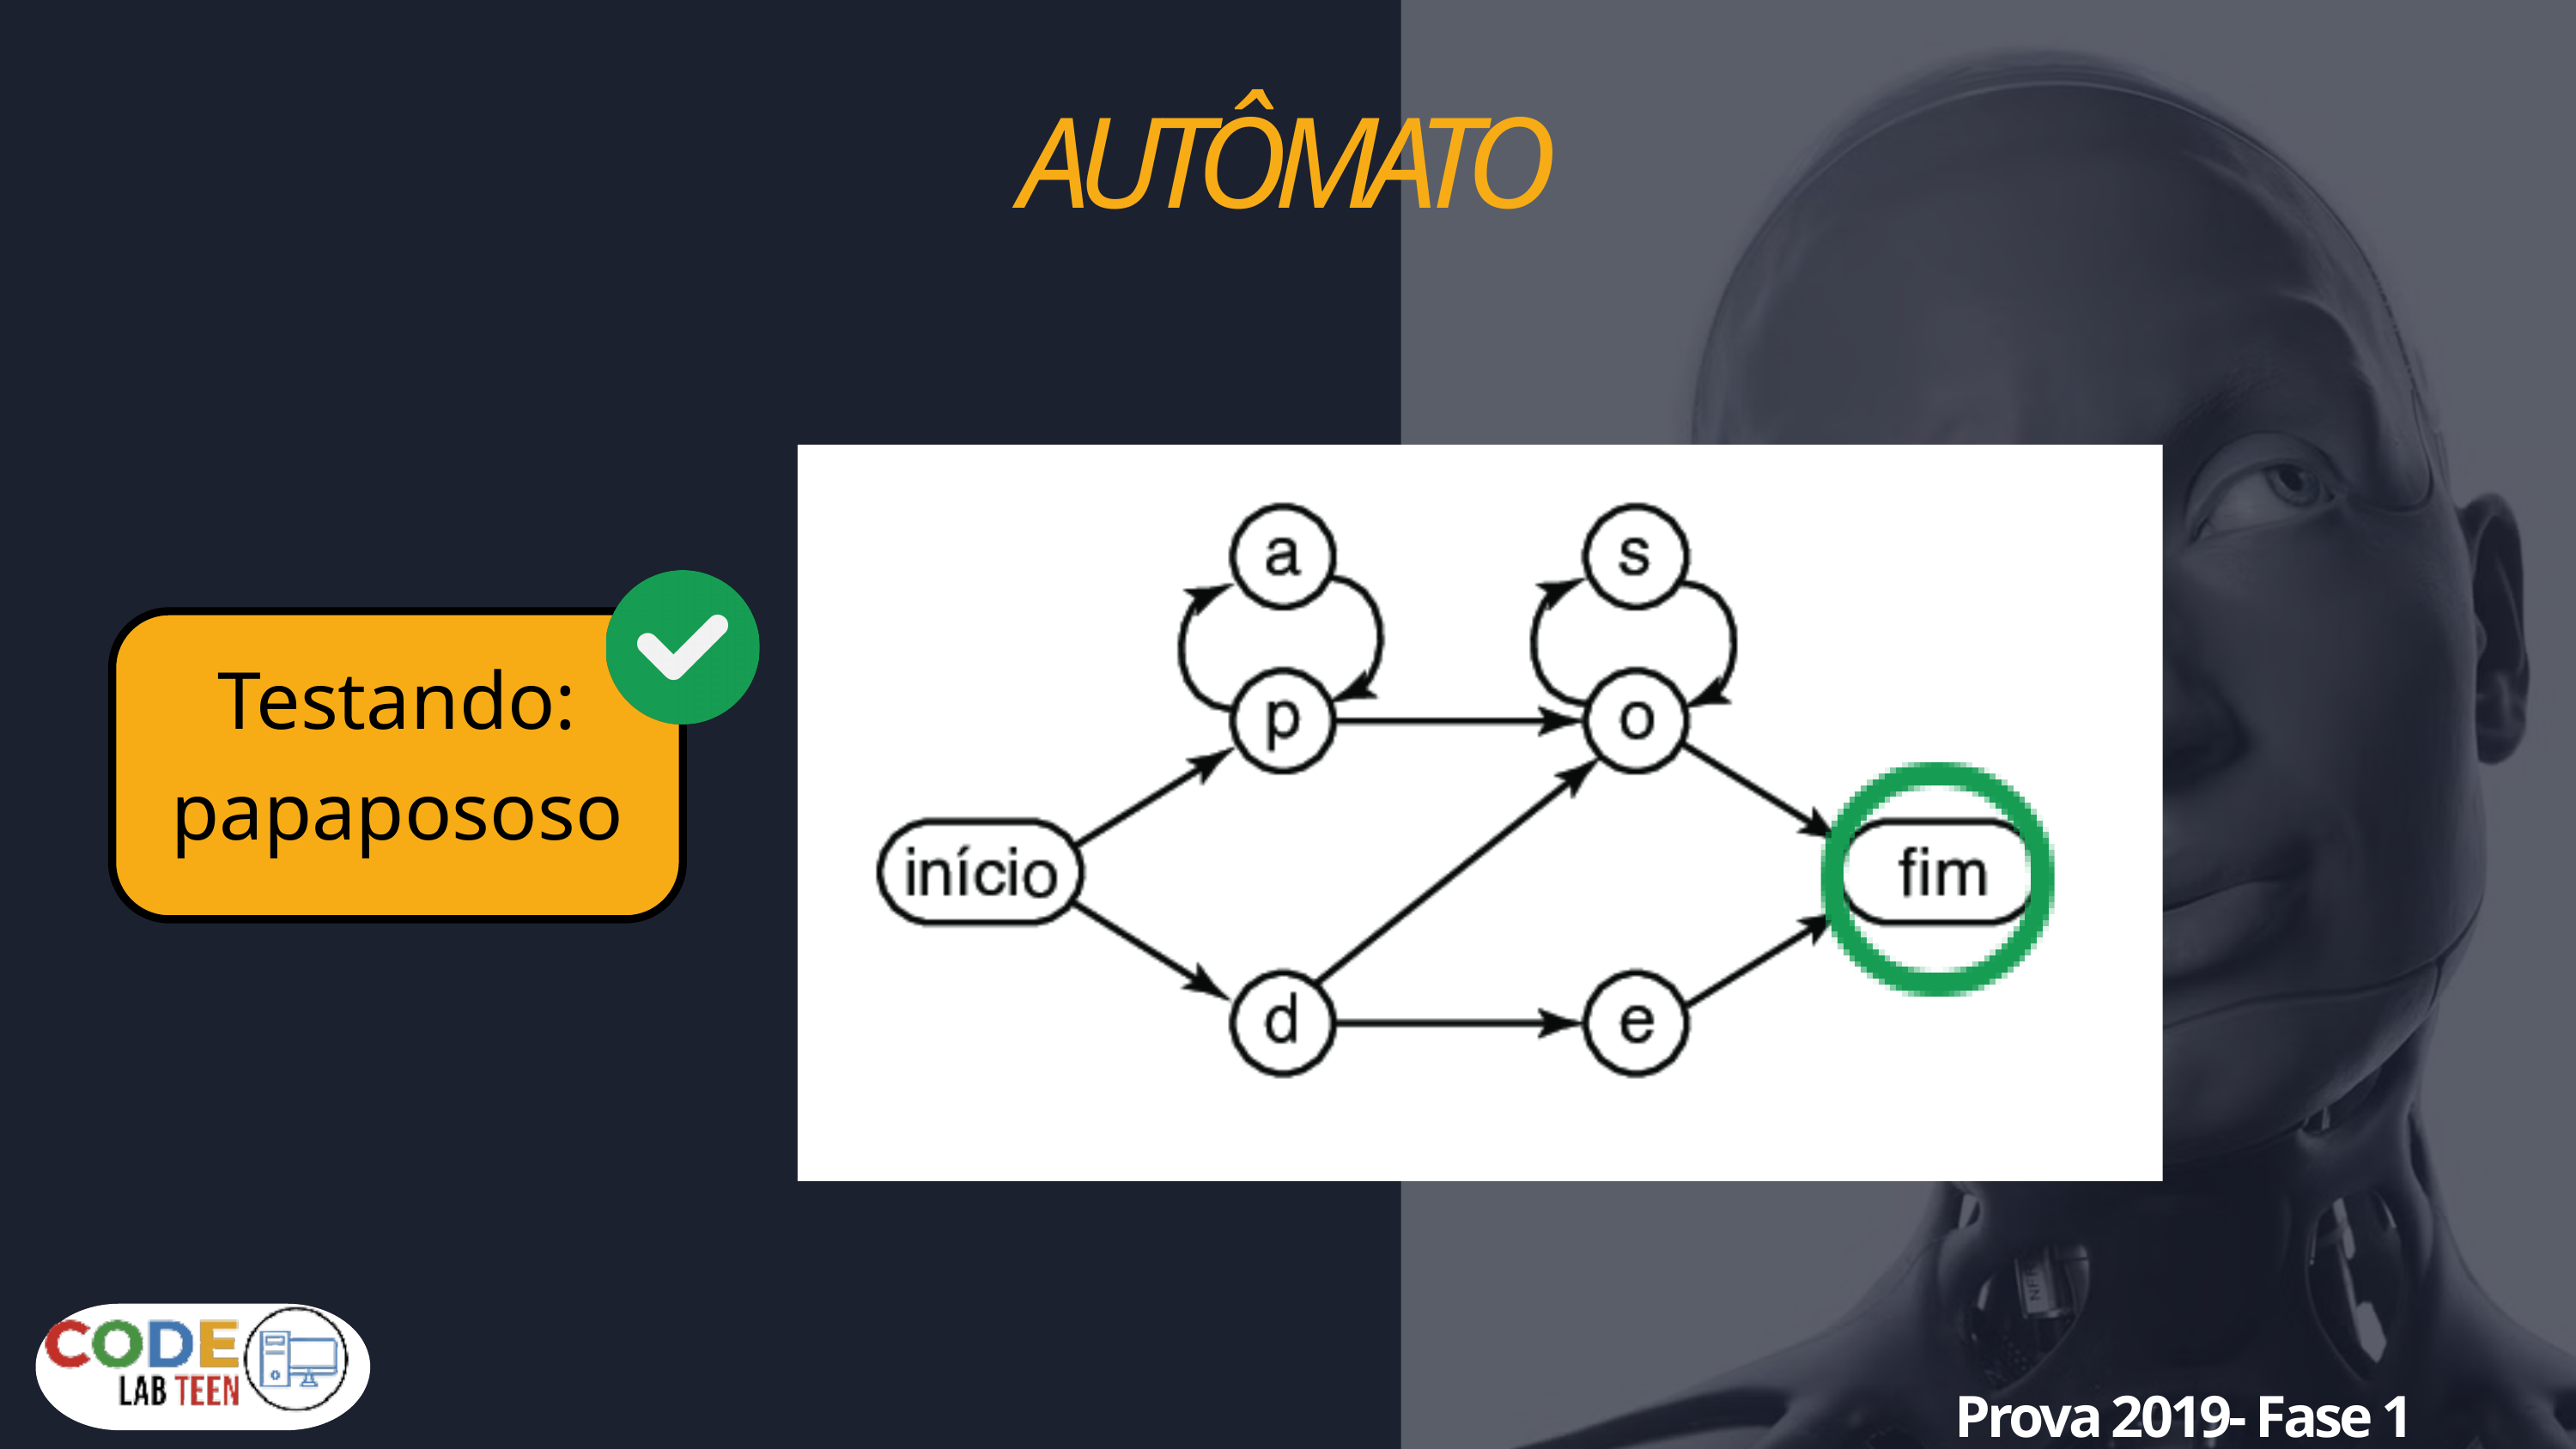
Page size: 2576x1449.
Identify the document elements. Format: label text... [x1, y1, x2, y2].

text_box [8, 1284, 398, 1449]
text_box [797, 445, 1396, 1181]
text_box [605, 570, 760, 724]
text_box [1400, 0, 2576, 1449]
text_box AUTÔMATO [173, 60, 1396, 233]
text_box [112, 610, 683, 920]
